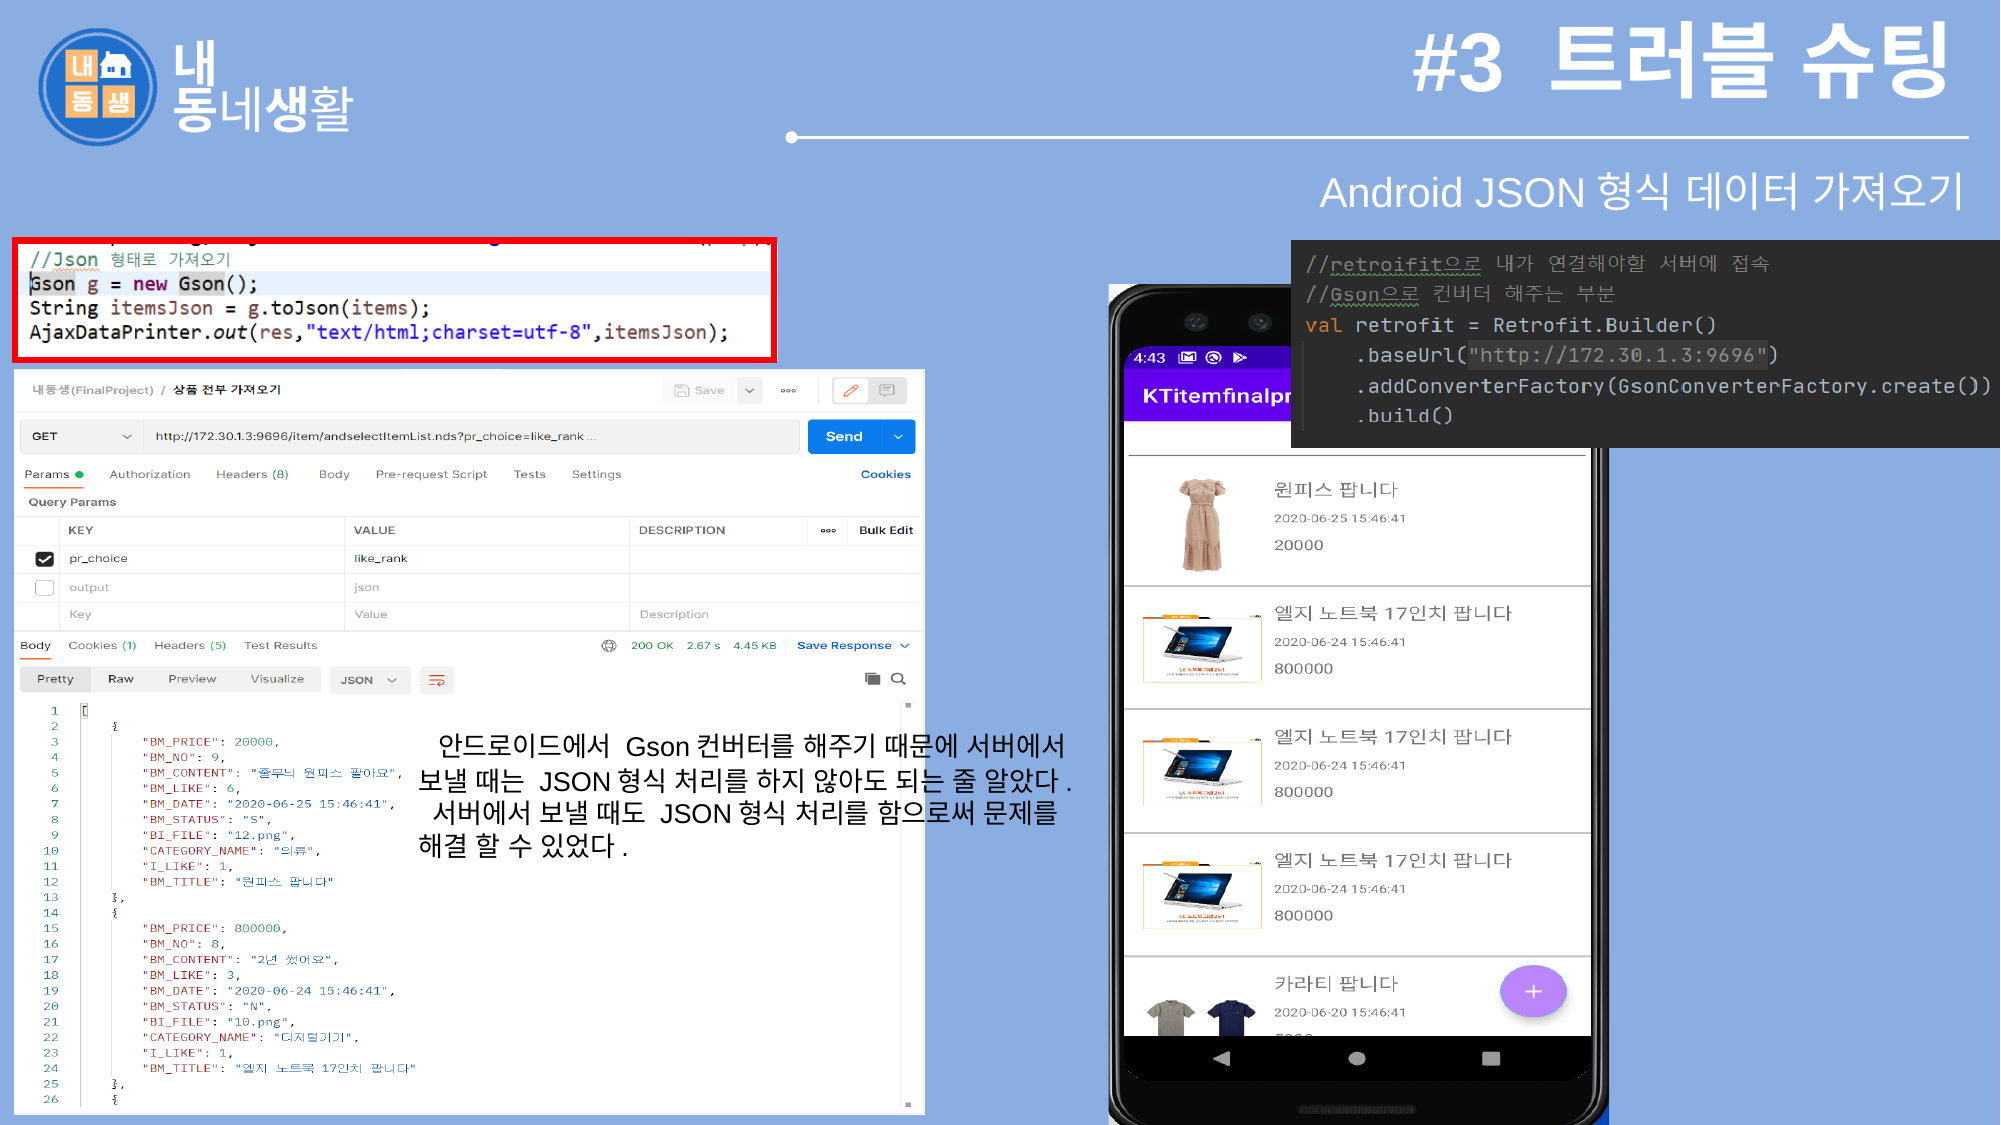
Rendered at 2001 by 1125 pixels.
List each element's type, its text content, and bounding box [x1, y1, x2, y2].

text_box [778, 0, 1982, 225]
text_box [14, 240, 778, 361]
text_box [20, 10, 491, 164]
text_box 안드로이드에서 Gson컨버터를 해주기 때문에 서버에서 보낼 때는 JSON형식 처리를 하지 않아도 되는 줄 알았다. 서버에서 보낼 때도 JSON형식 처리를 함으로써 문제를 해결 할 수 있었다. [925, 711, 1105, 869]
picture [1108, 240, 2000, 1125]
picture [14, 369, 925, 1115]
